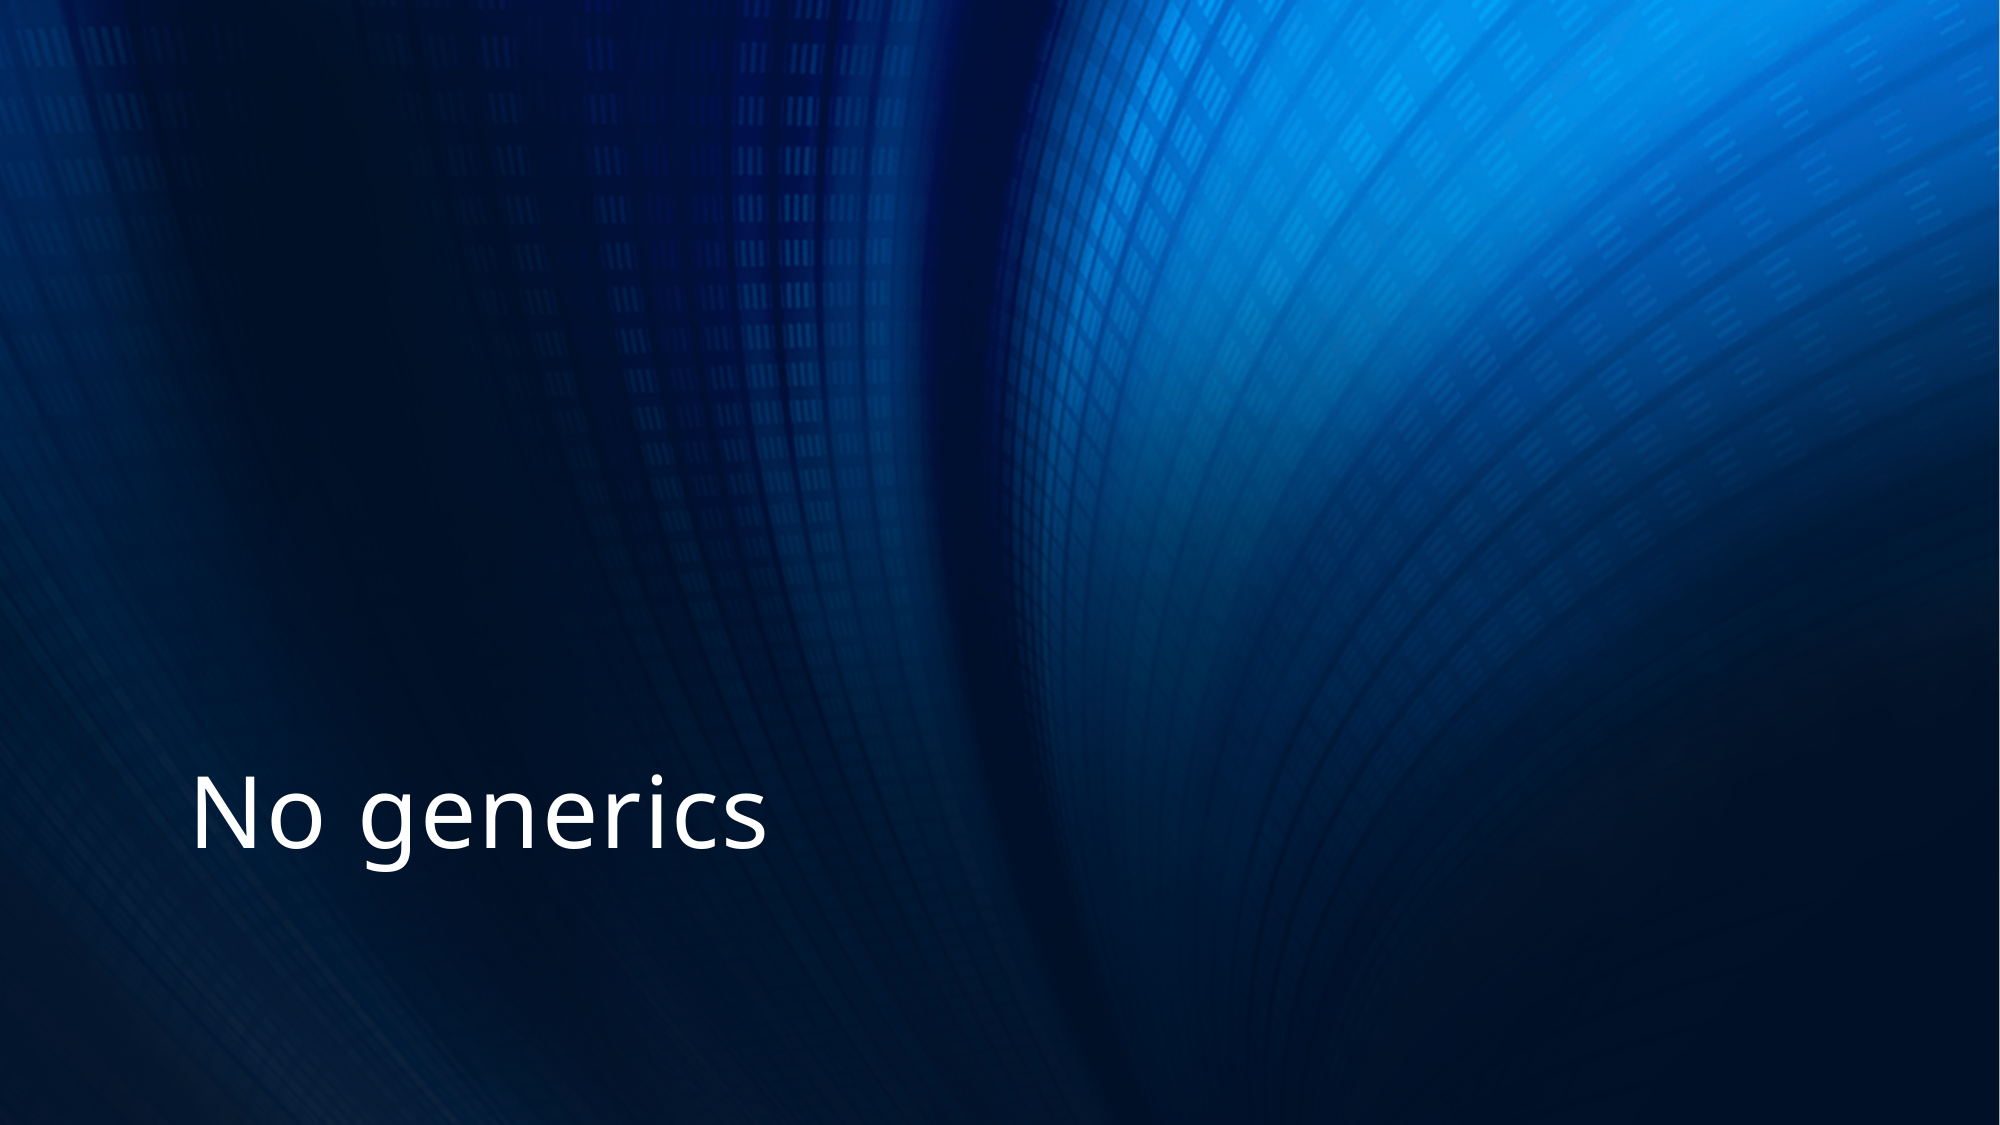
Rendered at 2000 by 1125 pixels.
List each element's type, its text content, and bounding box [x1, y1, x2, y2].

picture [0, 0, 2000, 1125]
title No generics [173, 412, 1600, 875]
